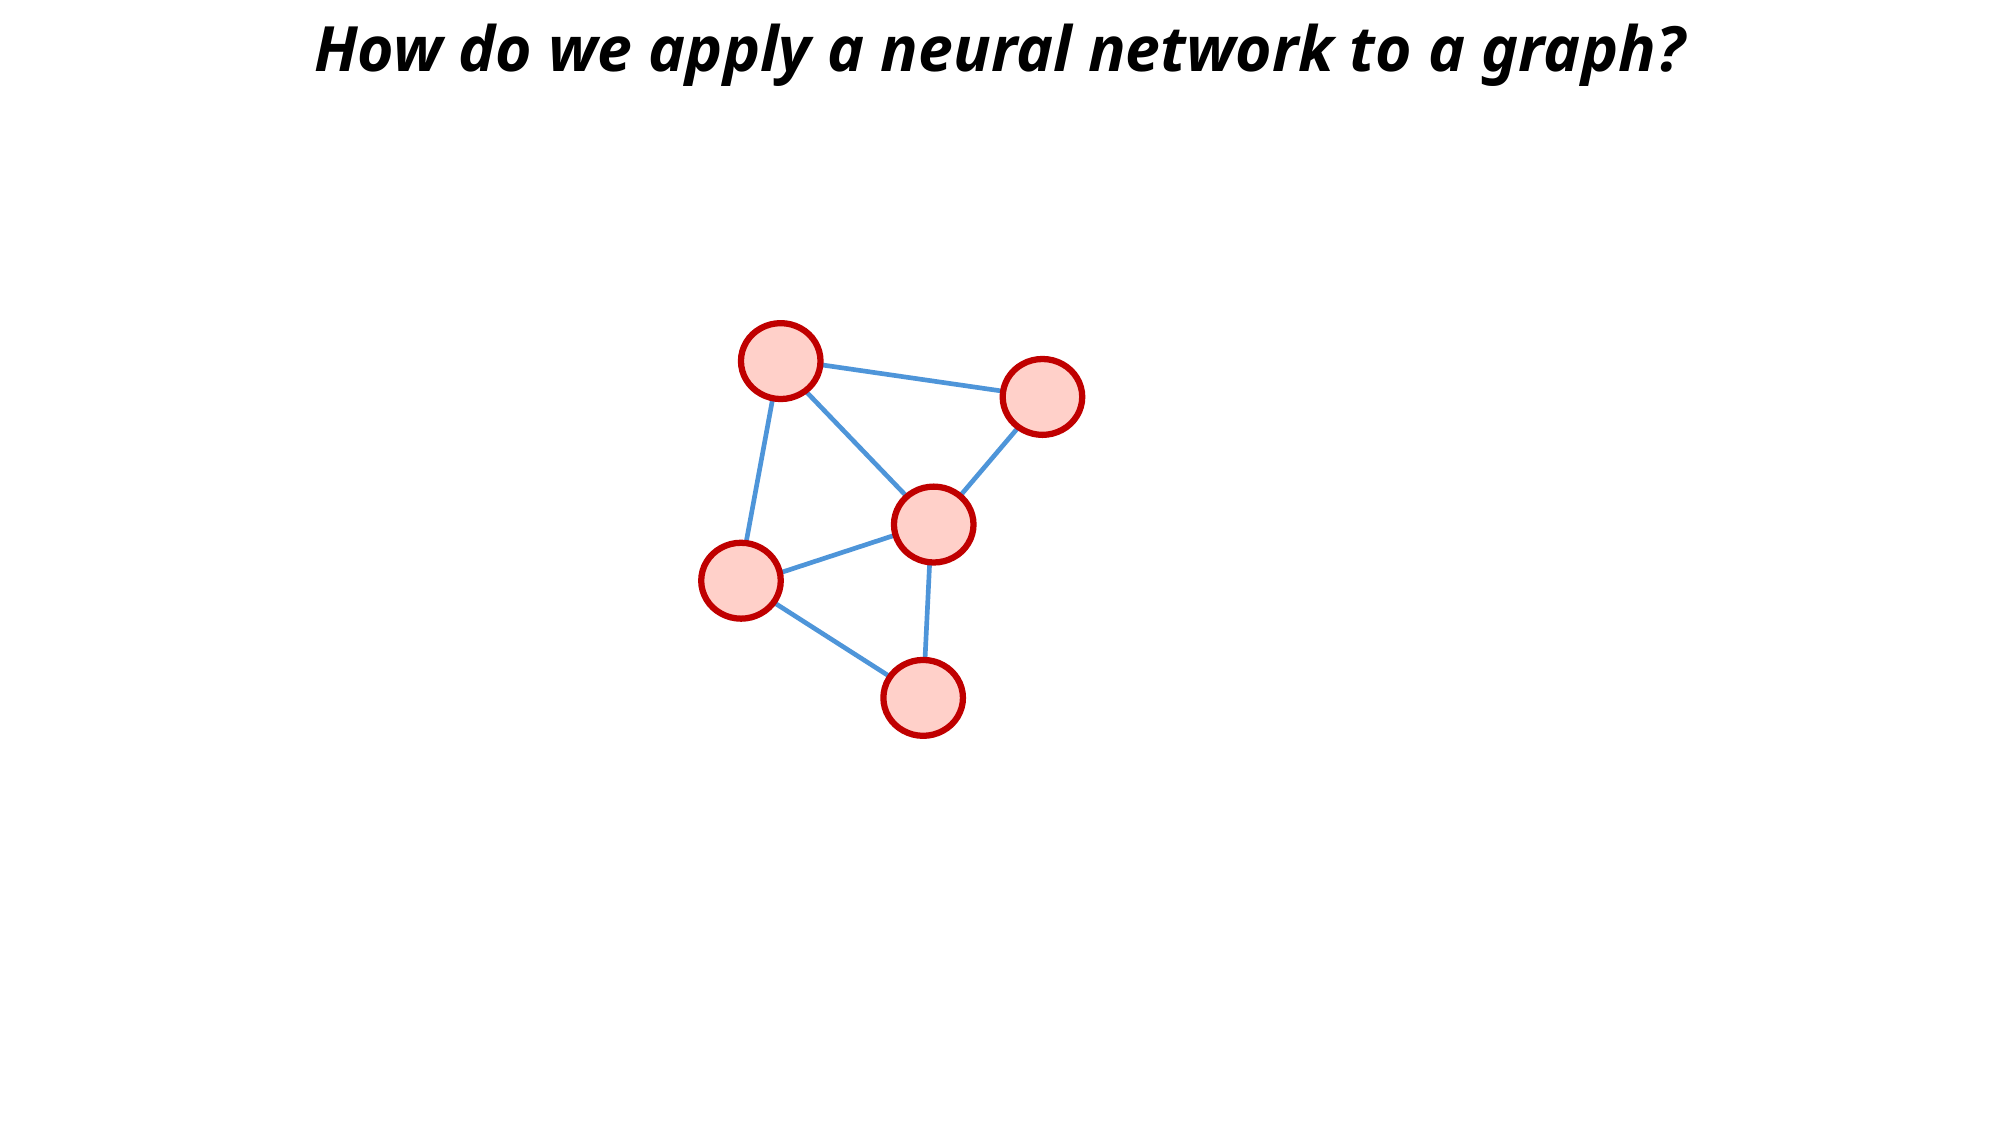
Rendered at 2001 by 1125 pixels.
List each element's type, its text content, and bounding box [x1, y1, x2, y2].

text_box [740, 521, 935, 587]
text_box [936, 398, 1043, 524]
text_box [922, 587, 933, 699]
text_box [737, 361, 780, 587]
text_box [881, 659, 965, 738]
text_box How do we apply a neural network to a graph? [263, 1, 1737, 92]
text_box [740, 587, 922, 699]
text_box [1035, 357, 1084, 437]
text_box [739, 321, 822, 361]
text_box [935, 485, 976, 564]
text_box [699, 541, 740, 621]
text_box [780, 361, 935, 521]
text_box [780, 358, 1043, 398]
